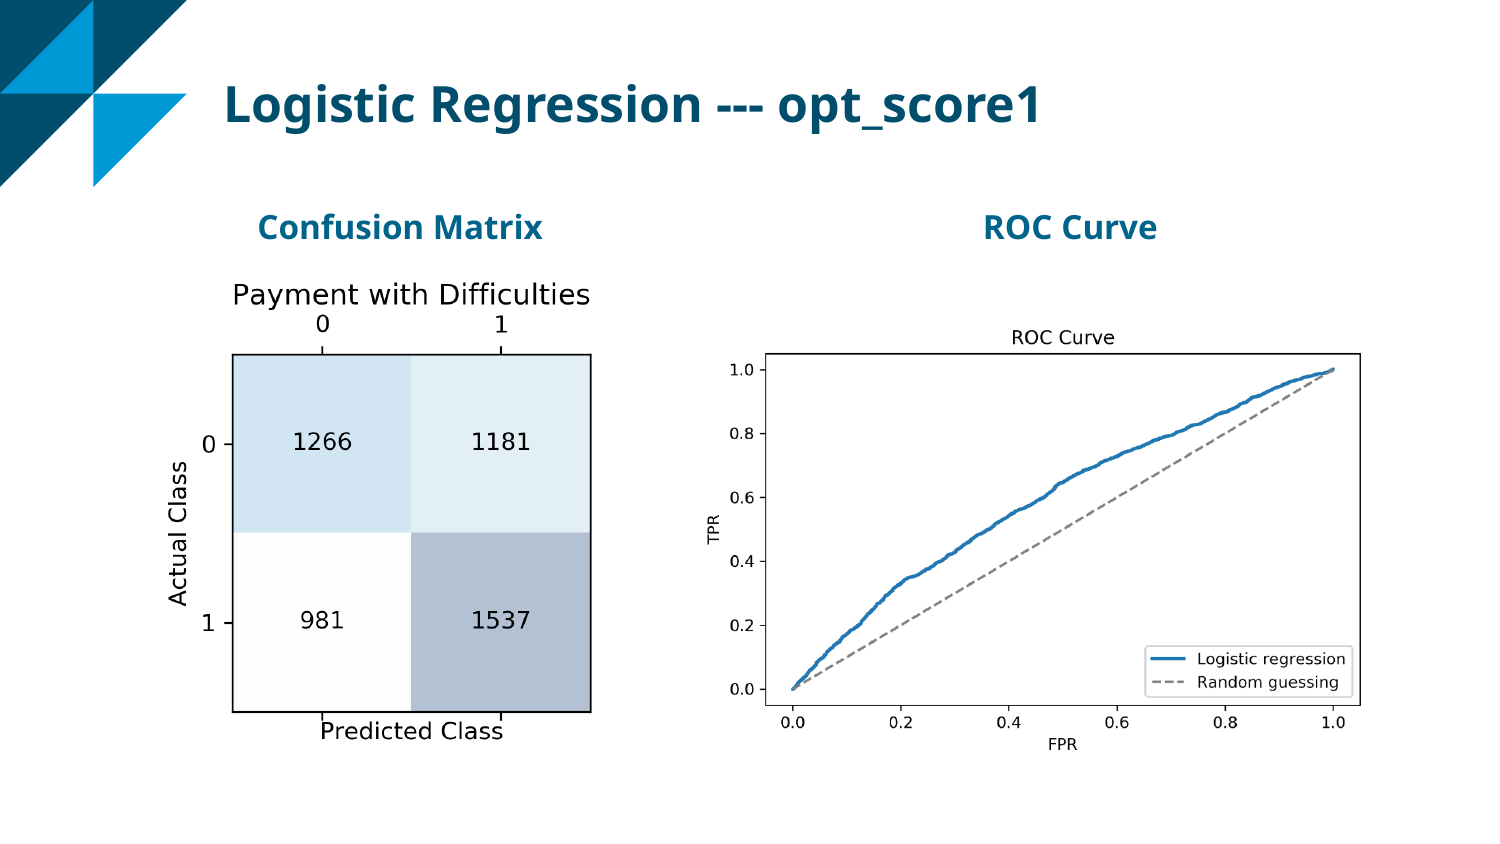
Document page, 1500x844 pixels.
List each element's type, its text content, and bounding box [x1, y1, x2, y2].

text_box Logistic Regression --- opt_score1 [208, 65, 1248, 141]
text_box Confusion Matrix [242, 199, 559, 252]
picture [690, 312, 1377, 770]
picture [123, 253, 640, 770]
text_box ROC Curve [968, 199, 1174, 254]
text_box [0, 0, 187, 188]
